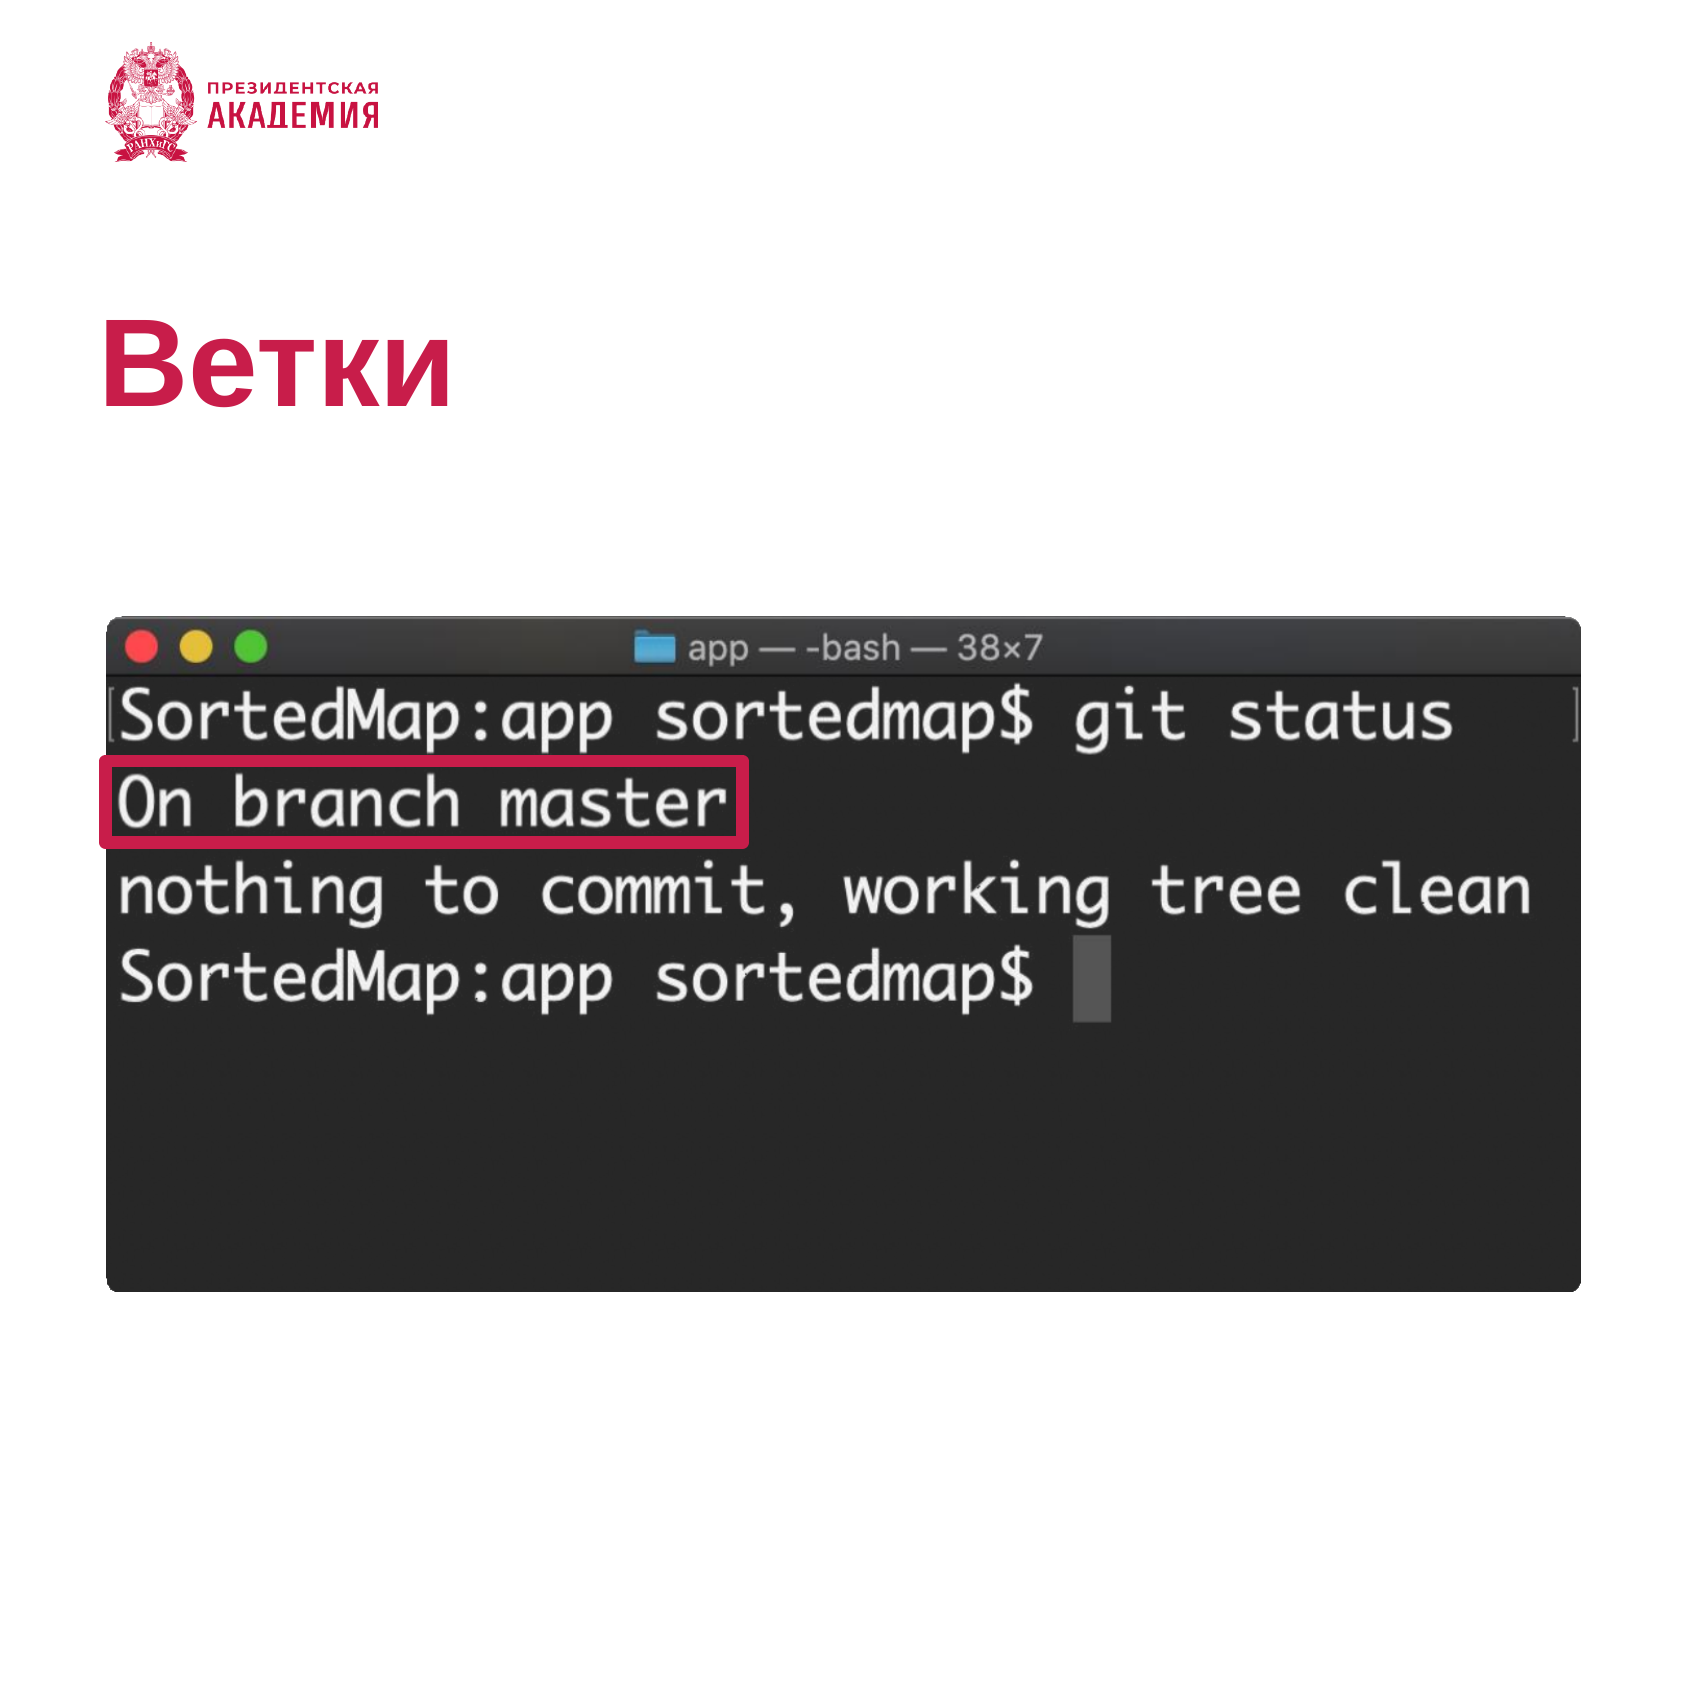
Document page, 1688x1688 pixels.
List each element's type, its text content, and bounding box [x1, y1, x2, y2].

title Ветки [96, 279, 1346, 564]
picture [105, 42, 378, 162]
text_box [105, 615, 1581, 1292]
